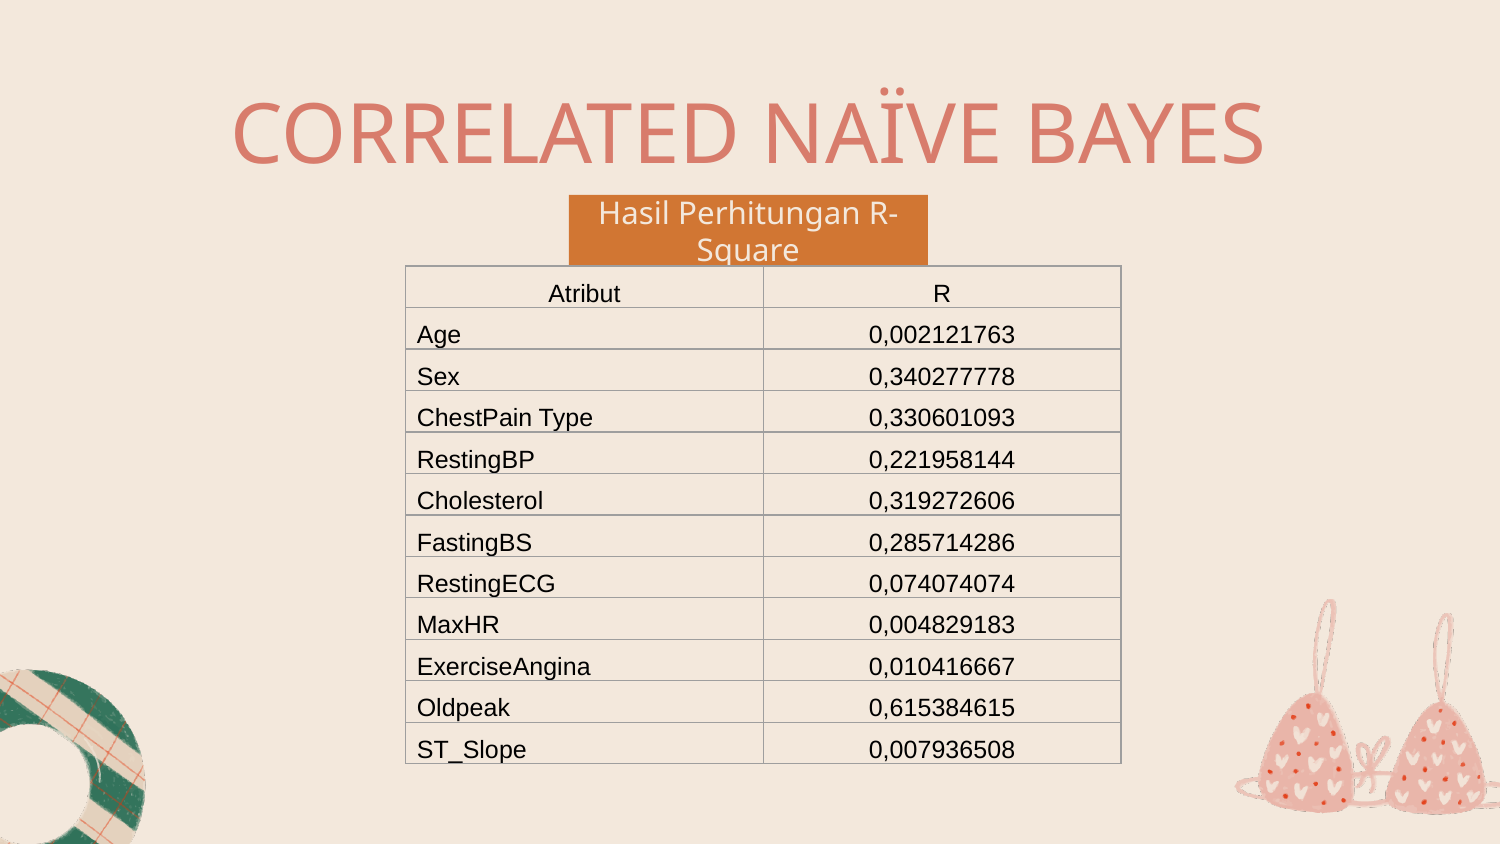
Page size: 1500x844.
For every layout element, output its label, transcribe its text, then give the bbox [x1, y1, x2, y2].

text_box Hasil Perhitungan R-Square [568, 194, 928, 265]
picture [1225, 591, 1500, 822]
table_cell MaxHR [406, 598, 763, 639]
table_cell ExerciseAngina [406, 640, 763, 680]
table_cell 0,319272606 [764, 474, 1120, 514]
table_cell Sex [406, 350, 763, 390]
table_cell RestingBP [406, 433, 763, 473]
table_cell 0,002121763 [764, 308, 1120, 348]
table_cell 0,004829183 [764, 598, 1120, 639]
table_header R [764, 267, 1120, 307]
table_cell ChestPain Type [406, 391, 763, 431]
table_cell Oldpeak [406, 681, 763, 722]
table_cell 0,615384615 [764, 681, 1120, 722]
picture [0, 657, 157, 844]
table_cell 0,074074074 [764, 557, 1120, 597]
table_cell 0,285714286 [764, 516, 1120, 556]
table_cell ST_Slope [406, 723, 763, 763]
table_cell 0,010416667 [764, 640, 1120, 680]
table_cell 0,340277778 [764, 350, 1120, 390]
table_cell Cholesterol [406, 474, 763, 514]
table_cell FastingBS [406, 516, 763, 556]
table_cell RestingECG [406, 557, 763, 597]
table_header Atribut [406, 267, 763, 307]
table_cell 0,330601093 [764, 391, 1120, 431]
table_cell 0,007936508 [764, 723, 1120, 763]
table_cell Age [406, 308, 763, 348]
title CORRELATED NAÏVE BAYES [115, 90, 1382, 170]
table_cell 0,221958144 [764, 433, 1120, 473]
